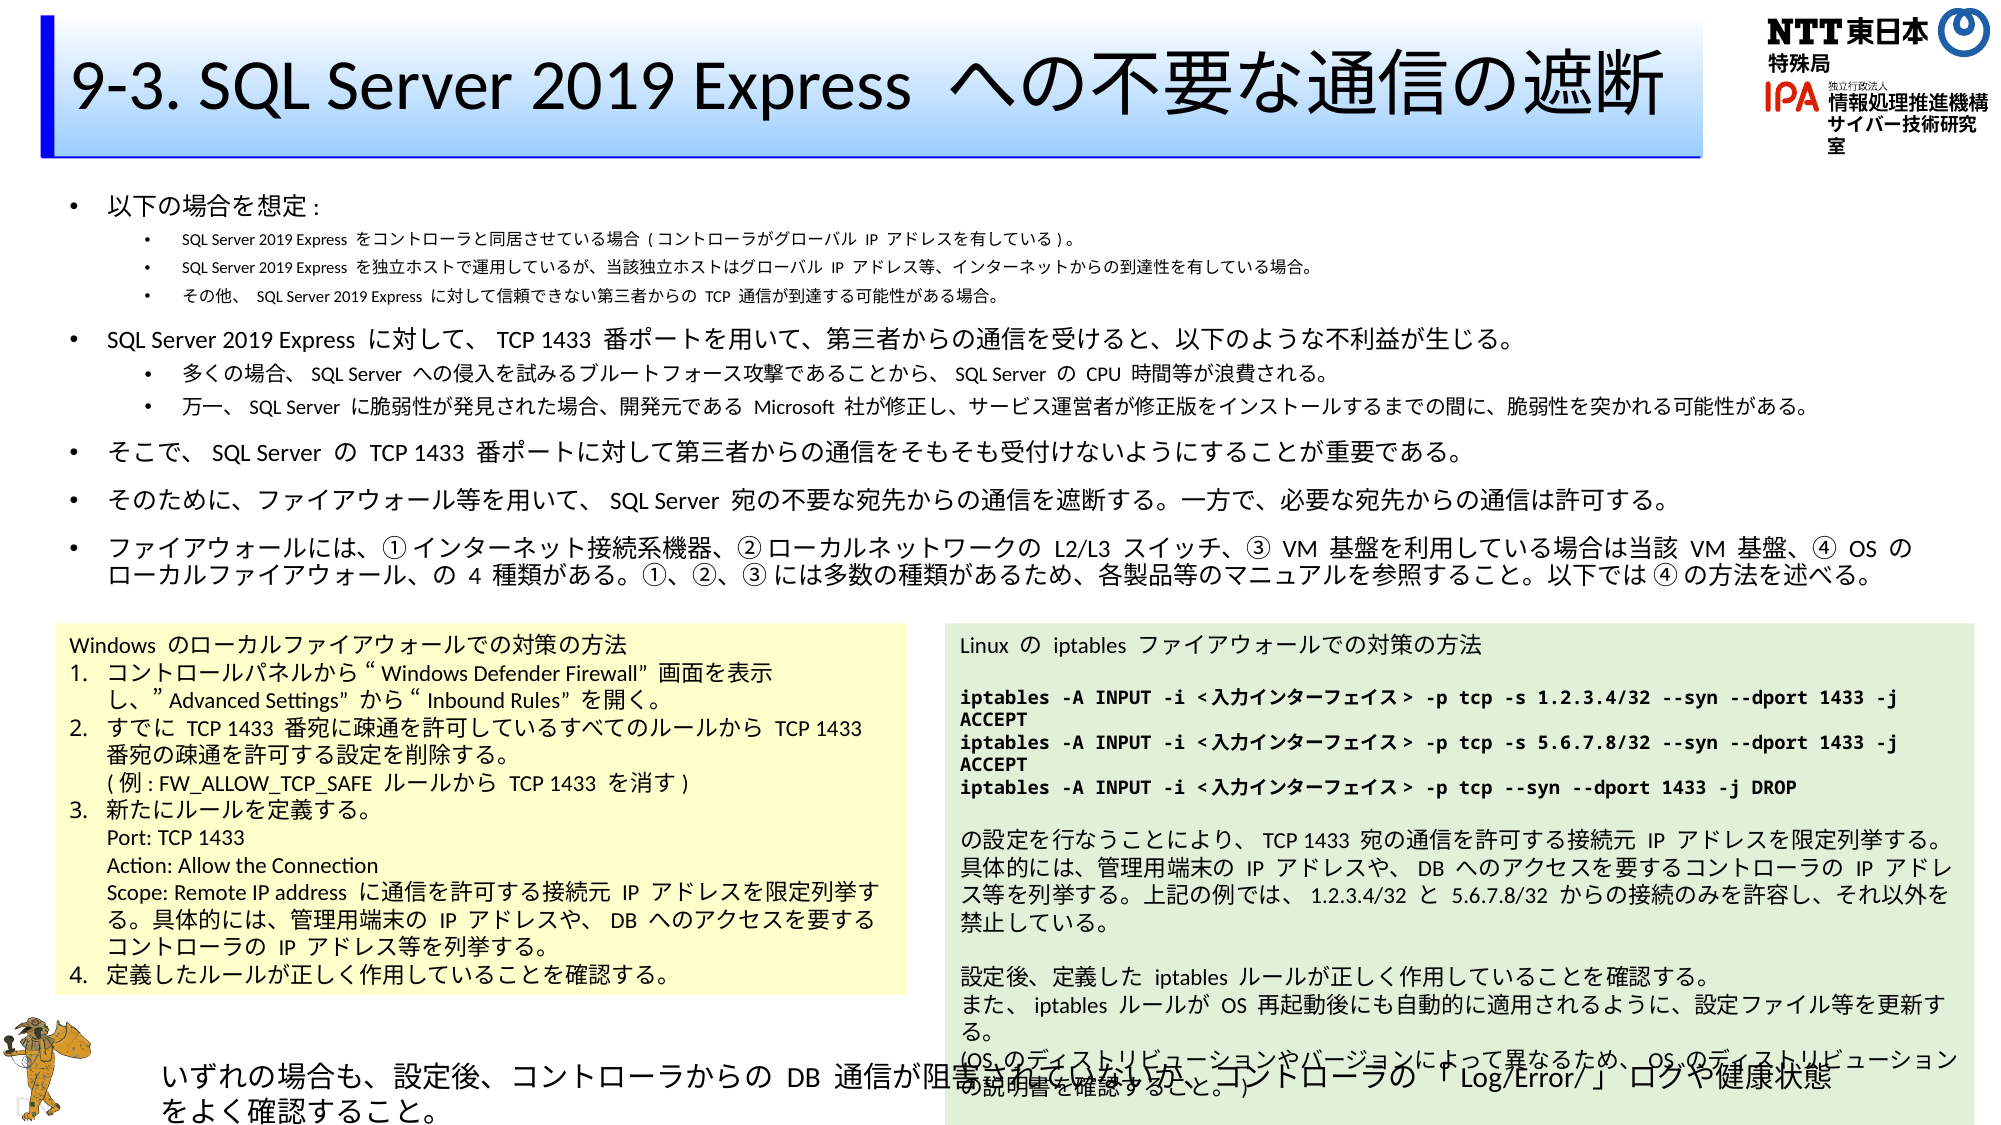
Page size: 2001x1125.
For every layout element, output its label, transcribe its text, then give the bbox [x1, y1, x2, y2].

title 9-3. SQL Server 2019 Express への不要な通信の遮断 [54, 30, 1703, 143]
text_box いずれの場合も、設定後、コントローラからの DB 通信が阻害されていないか、コントローラの 「Log/Error/」 ログや健康状態をよく確認すること。 [145, 1051, 1875, 1125]
text_box Linux の iptables ファイアウォールでの対策の方法 iptables -A INPUT -i <入力インターフェイス> -p tcp -s 1.2.3.4/32 --syn --dport 1433 -j ACCEPT iptables -A INPUT -i <入力インターフェイス> -p tcp -s 5.6.7.8/32 --syn --dport 1433 -j ACCEPT iptables -A INPUT -i <入力インターフェイス> -p tcp --syn --dport 1433 -j DROP の設定を行なうことにより、TCP 1433 宛の通信を許可する接続元 IP アドレスを限定列挙する。具体的には、管理用端末の IP アドレスや、DB へのアクセスを要するコントローラの IP アドレス等を列挙する。上記の例では、1.2.3.4/32 と 5.6.7.8/32 からの接続のみを許容し、それ以外を禁止している。 設定後、定義した iptables ルールが正しく作用していることを確認する。 また、iptables ルールが OS 再起動後にも自動的に適用されるように、設定ファイル等を更新する。 (OS のディストリビューションやバージョンによって異なるため、OS のディストリビューションの説明書を確認すること。) iptables 以外の FW 技術を利用しており、iptables を利用していない場合は、当該技術の説明書を確認すること。 [945, 623, 1975, 1125]
text_box Windows のローカルファイアウォールでの対策の方法 コントロールパネルから “Windows Defender Firewall” 画面を表示し、”Advanced Settings” から “Inbound Rules” を開く。 すでに TCP 1433 番宛に疎通を許可しているすべてのルールから TCP 1433 番宛の疎通を許可する設定を削除する。 (例: FW_ALLOW_TCP_SAFE ルールから TCP 1433 を消す) 新たにルールを定義する。 Port: TCP 1433 Action: Allow the Connection Scope: Remote IP address に通信を許可する接続元 IP アドレスを限定列挙する。具体的には、管理用端末の IP アドレスや、DB へのアクセスを要するコントローラの IP アドレス等を列挙する。 定義したルールが正しく作用していることを確認する。 [54, 623, 907, 996]
list 以下の場合を想定: SQL Server 2019 Express をコントローラと同居させている場合 (コントローラがグローバル IP アドレスを有している)。 SQL Server 2019 Express を独立ホストで運用しているが、当該独立ホストはグローバル IP アドレス等、インターネットからの到達性を有している場合。 その他、 SQL Server 2019 Express に対して信頼できない第三者からの TCP 通信が到達する可能性がある場合。 SQL Server 2019 Express に対して、TCP 1433 番ポートを用いて、第三者からの通信を受けると、以下のような不利益が生じる。 多くの場合、SQL Server への侵入を試みるブルートフォース攻撃であることから、SQL Server の CPU 時間等が浪費される。 万一、SQL Server に脆弱性が発見された場合、開発元である Microsoft 社が修正し、サービス運営者が修正版をインストールするまでの間に、脆弱性を突かれる可能性がある。 そこで、SQL Server の TCP 1433 番ポートに対して第三者からの通信をそもそも受付けないようにすることが重要である。 そのために、ファイアウォール等を用いて、SQL Server 宛の不要な宛先からの通信を遮断する。一方で、必要な宛先からの通信は許可する。 ファイアウォールには、① インターネット接続系機器、② ローカルネットワークの L2/L3 スイッチ、③ VM 基盤を利用している場合は当該 VM 基盤、④ OS のローカルファイアウォール、の 4 種類がある。①、②、③ には多数の種類があるため、各製品等のマニュアルを参照すること。以下では ④ の方法を述べる。 [54, 186, 1949, 572]
